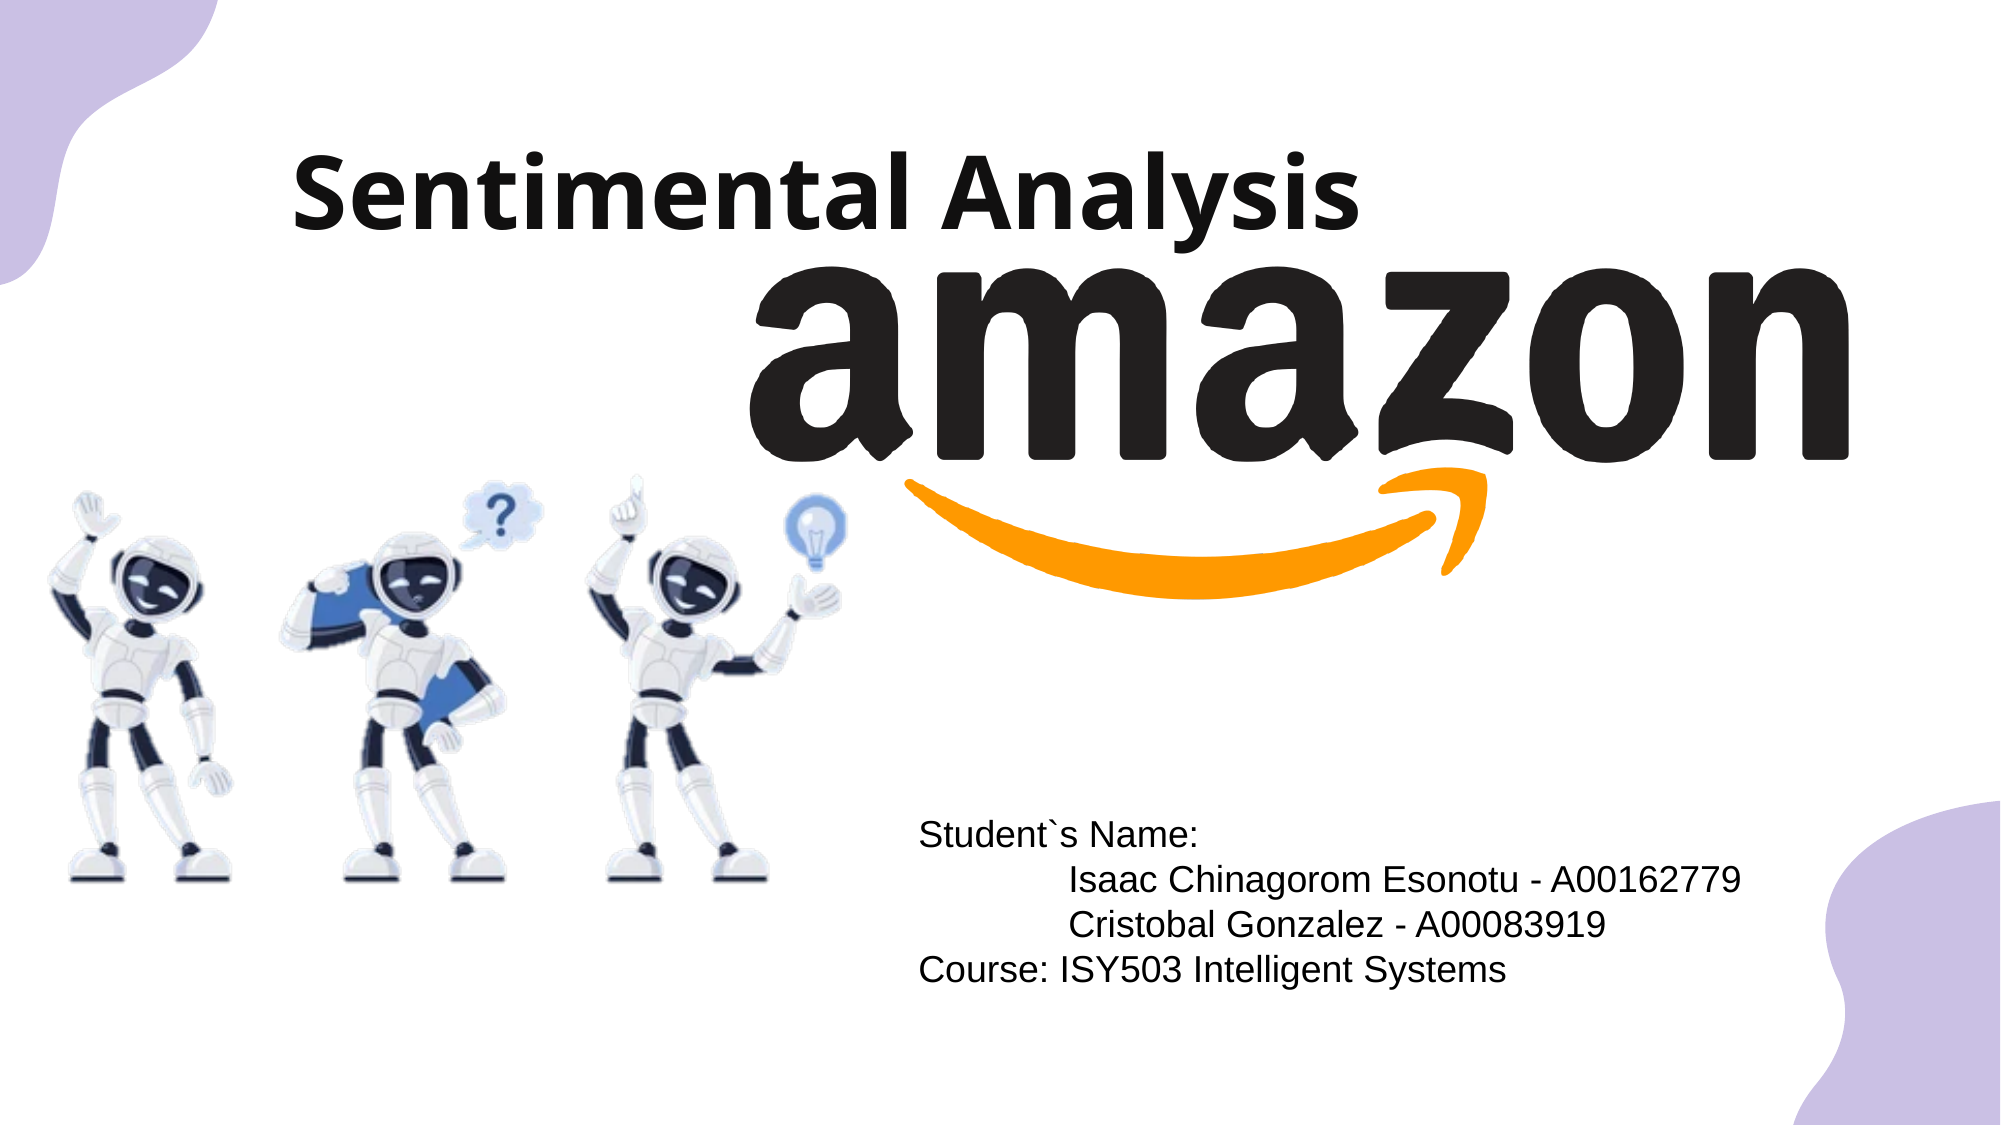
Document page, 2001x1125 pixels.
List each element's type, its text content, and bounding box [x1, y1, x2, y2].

title Sentimental Analysis [85, 130, 1380, 267]
picture [0, 266, 1849, 970]
text_box Student`s Name: Isaac Chinagorom Esonotu - A00162779 Cristobal Gonzalez - A00083919 Course: ISY503 Intelligent Systems [903, 802, 1830, 998]
